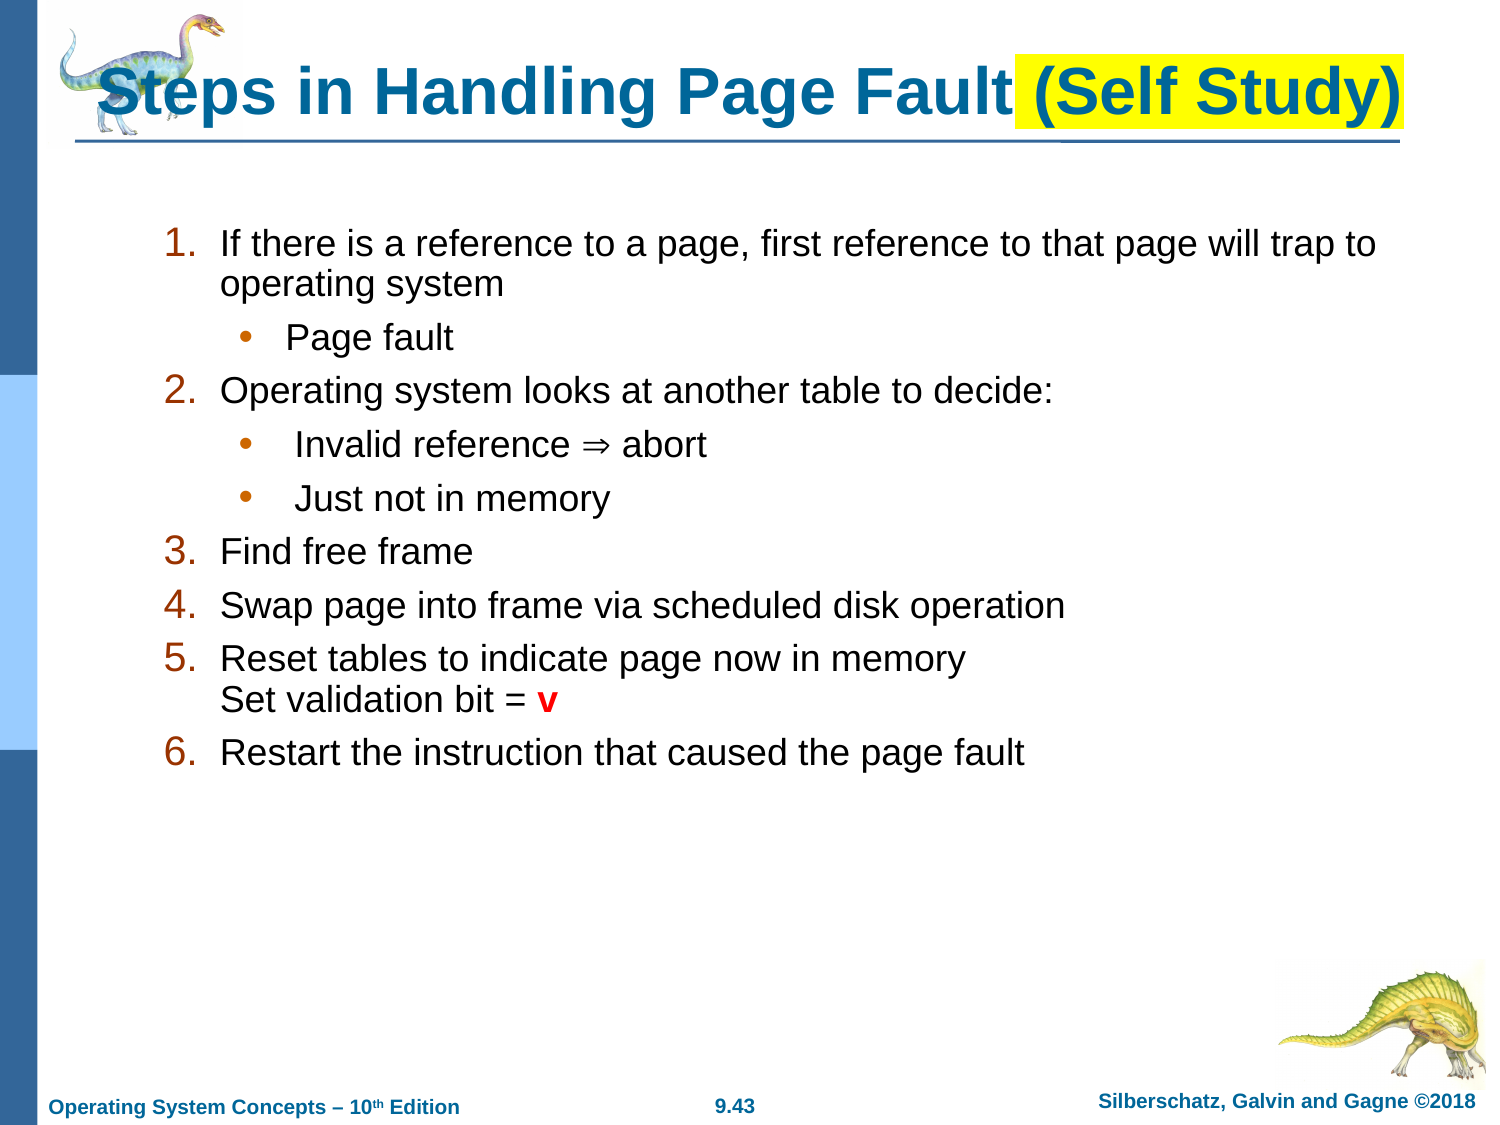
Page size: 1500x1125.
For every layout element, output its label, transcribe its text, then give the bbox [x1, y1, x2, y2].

picture [1275, 959, 1486, 1090]
title Steps in Handling Page Fault (Self Study) [75, 40, 1425, 136]
picture [46, 0, 243, 149]
list If there is a reference to a page, first reference to that page will trap to operating system Page fault Operating system looks at another table to decide: Invalid reference  abort Just not in memory Find free frame Swap page into frame via scheduled disk operation Reset tables to indicate page now in memory Set validation bit = v Restart the instruction that caused the page fault [148, 216, 1413, 875]
